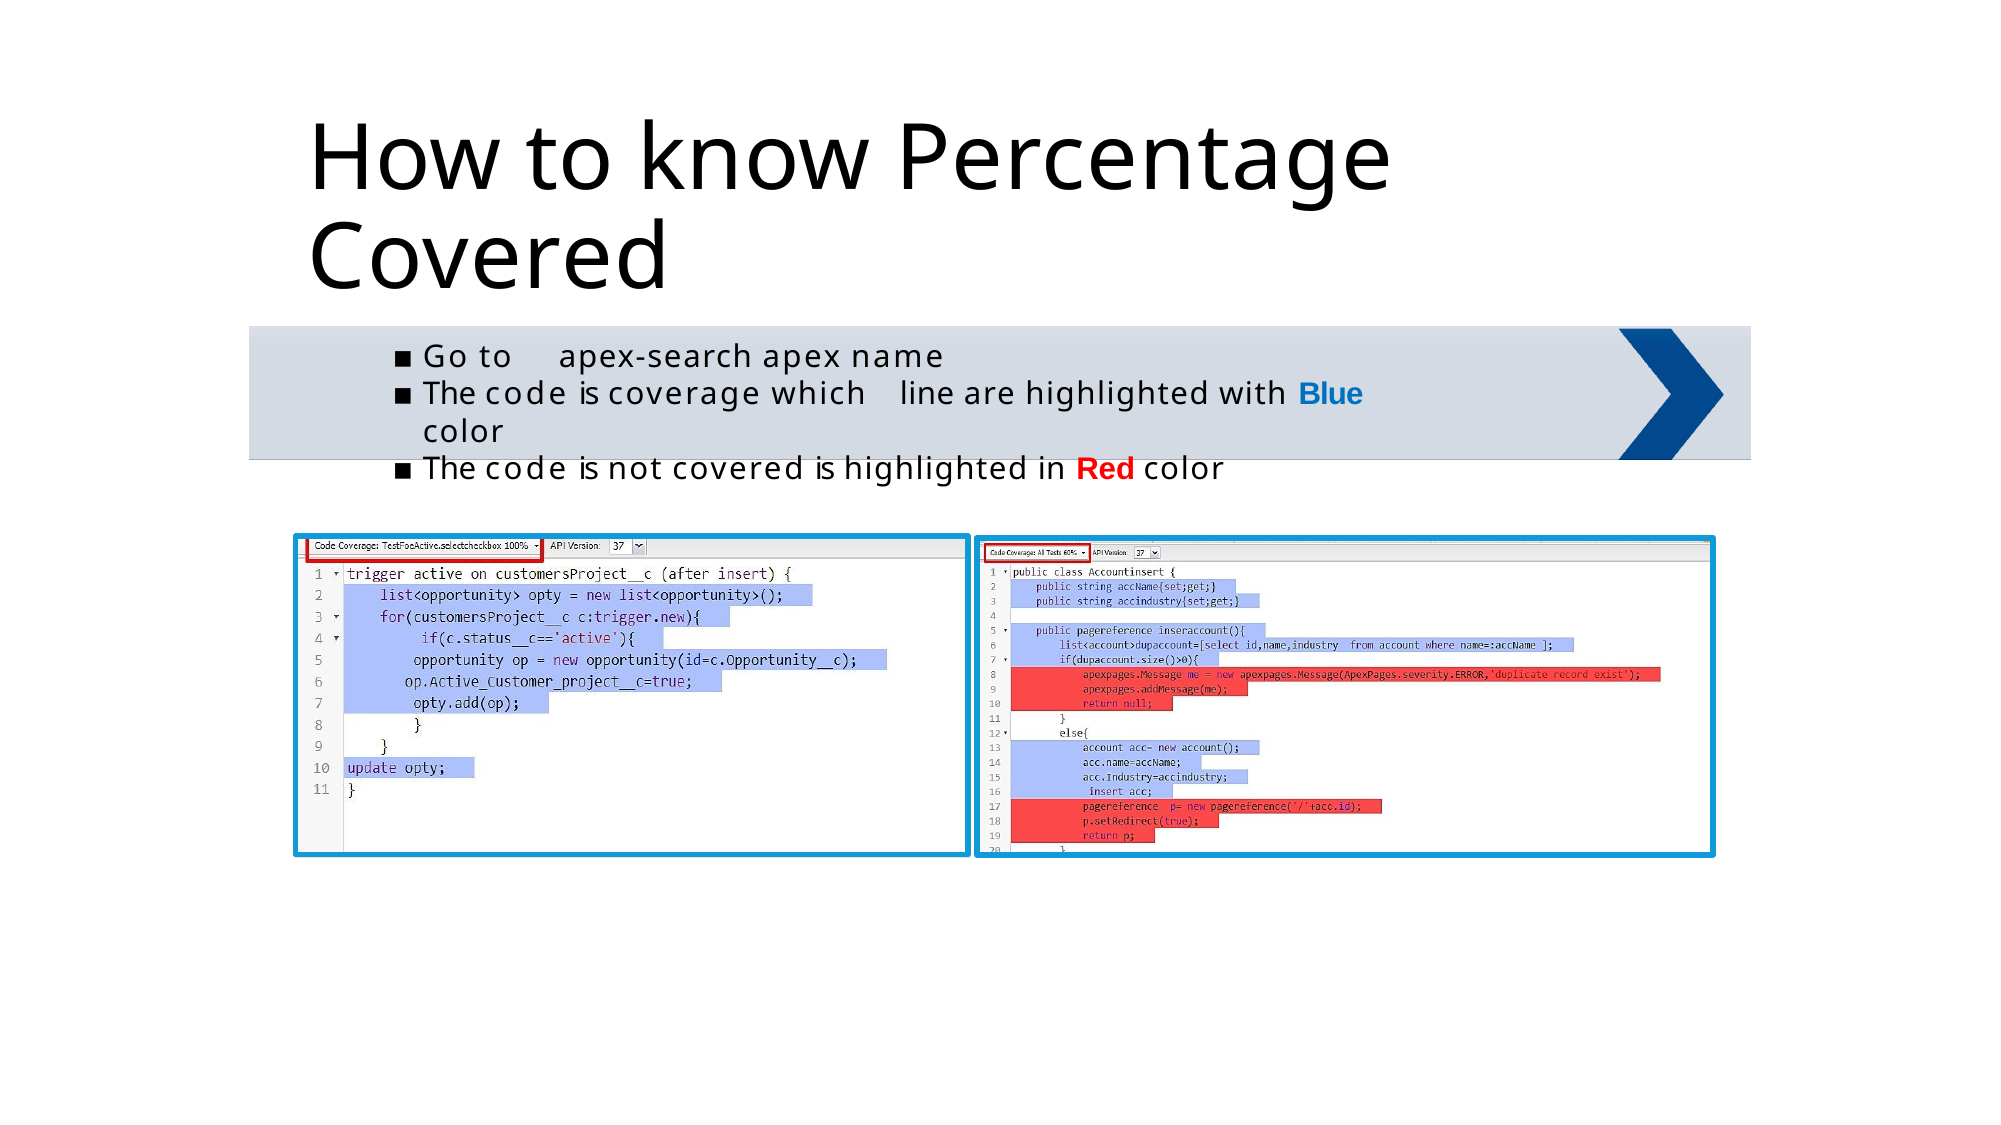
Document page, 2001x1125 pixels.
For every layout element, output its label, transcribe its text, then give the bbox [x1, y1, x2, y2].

title How to know Percentage Covered [306, 109, 1598, 309]
text_box Go to apex-search apex name The code is coverage which line are highlighted with Blue color The code is not covered is highlighted in Red color [391, 461, 1390, 487]
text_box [975, 536, 1715, 856]
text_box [294, 535, 971, 858]
picture [249, 326, 1751, 461]
